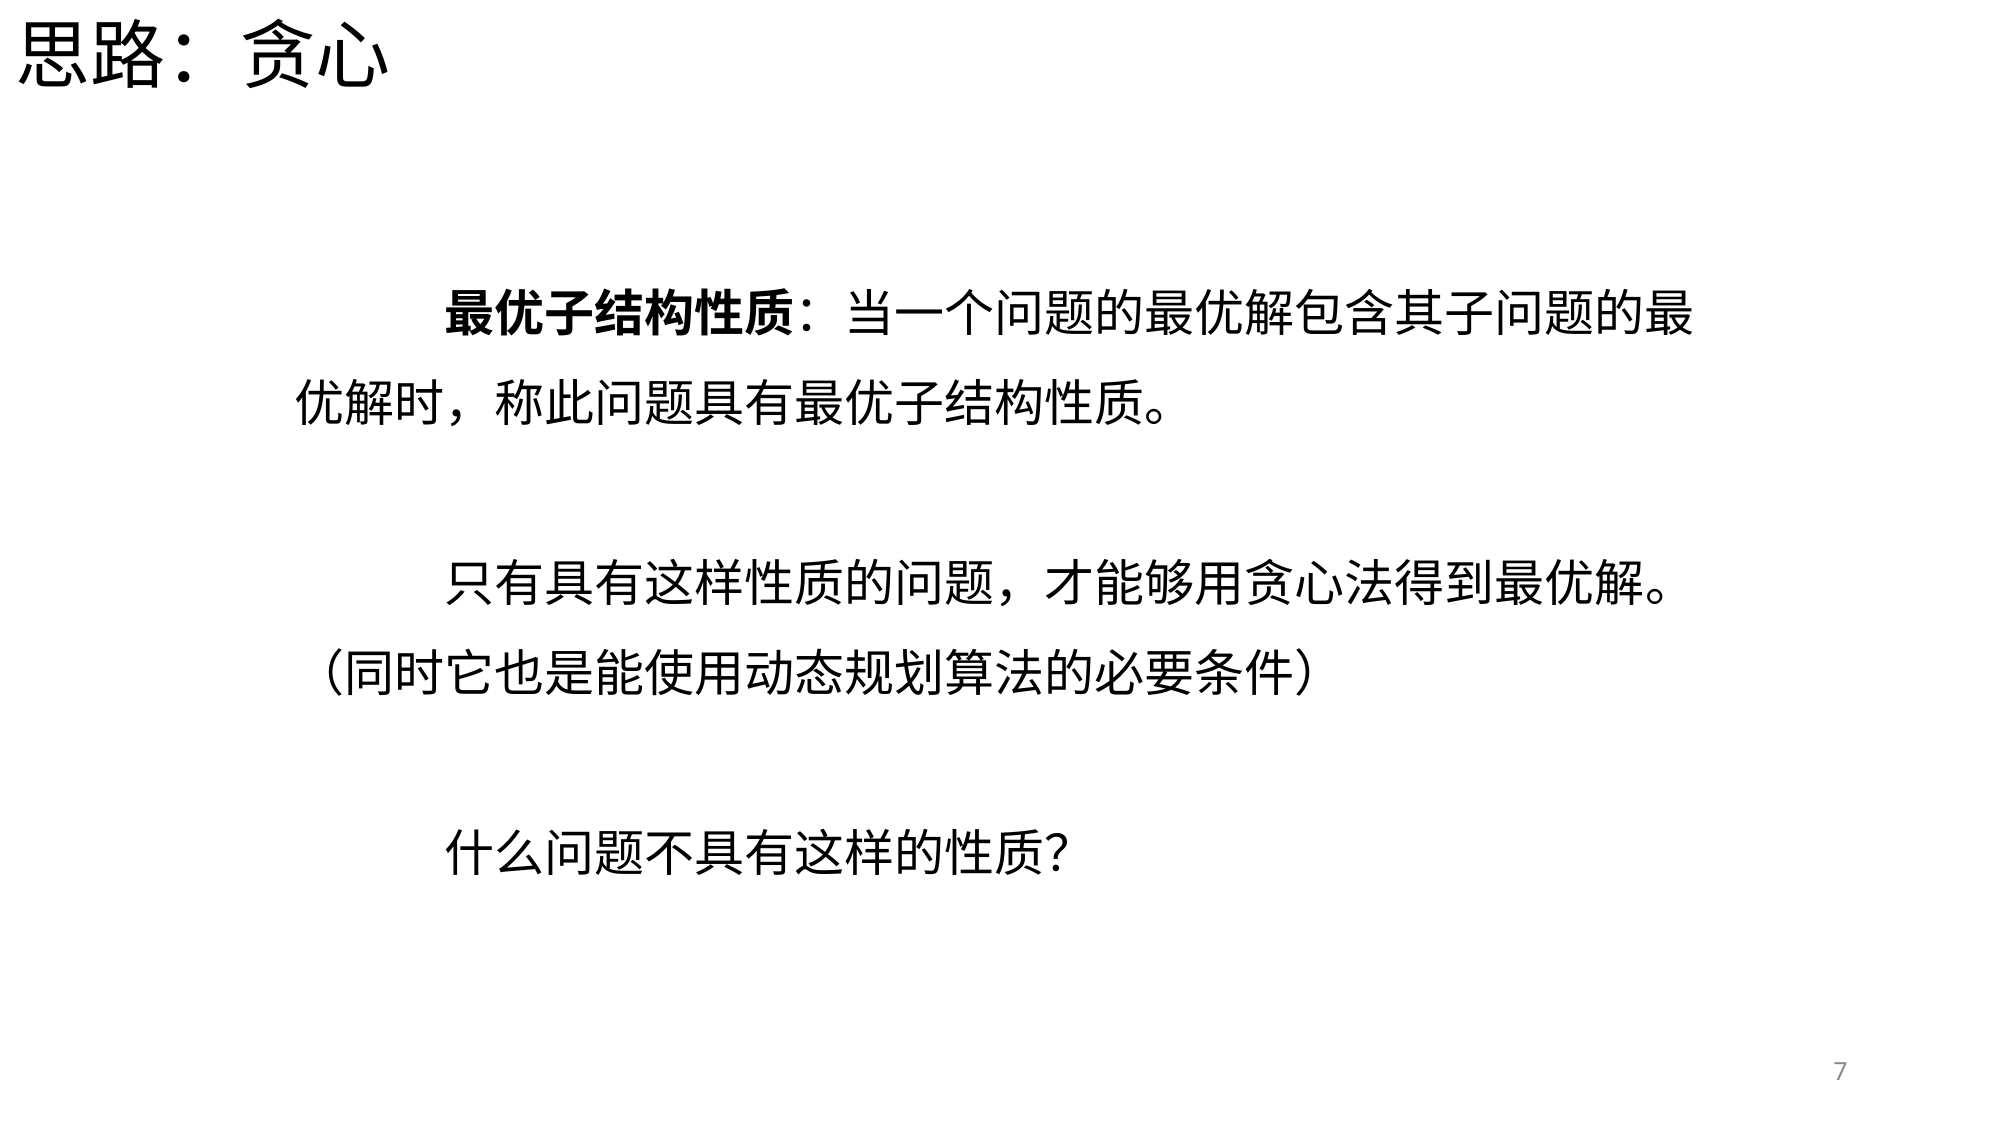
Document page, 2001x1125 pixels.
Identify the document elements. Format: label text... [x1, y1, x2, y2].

text_box 思路：贪心 [0, 0, 407, 105]
slide_number 7 [1412, 1042, 1863, 1103]
text_box 最优子结构性质：当一个问题的最优解包含其子问题的最优解时，称此问题具有最优子结构性质。 只有具有这样性质的问题，才能够用贪心法得到最优解。（同时它也是能使用动态规划算法的必要条件） 什么问题不具有这样的性质？ [279, 243, 1721, 889]
